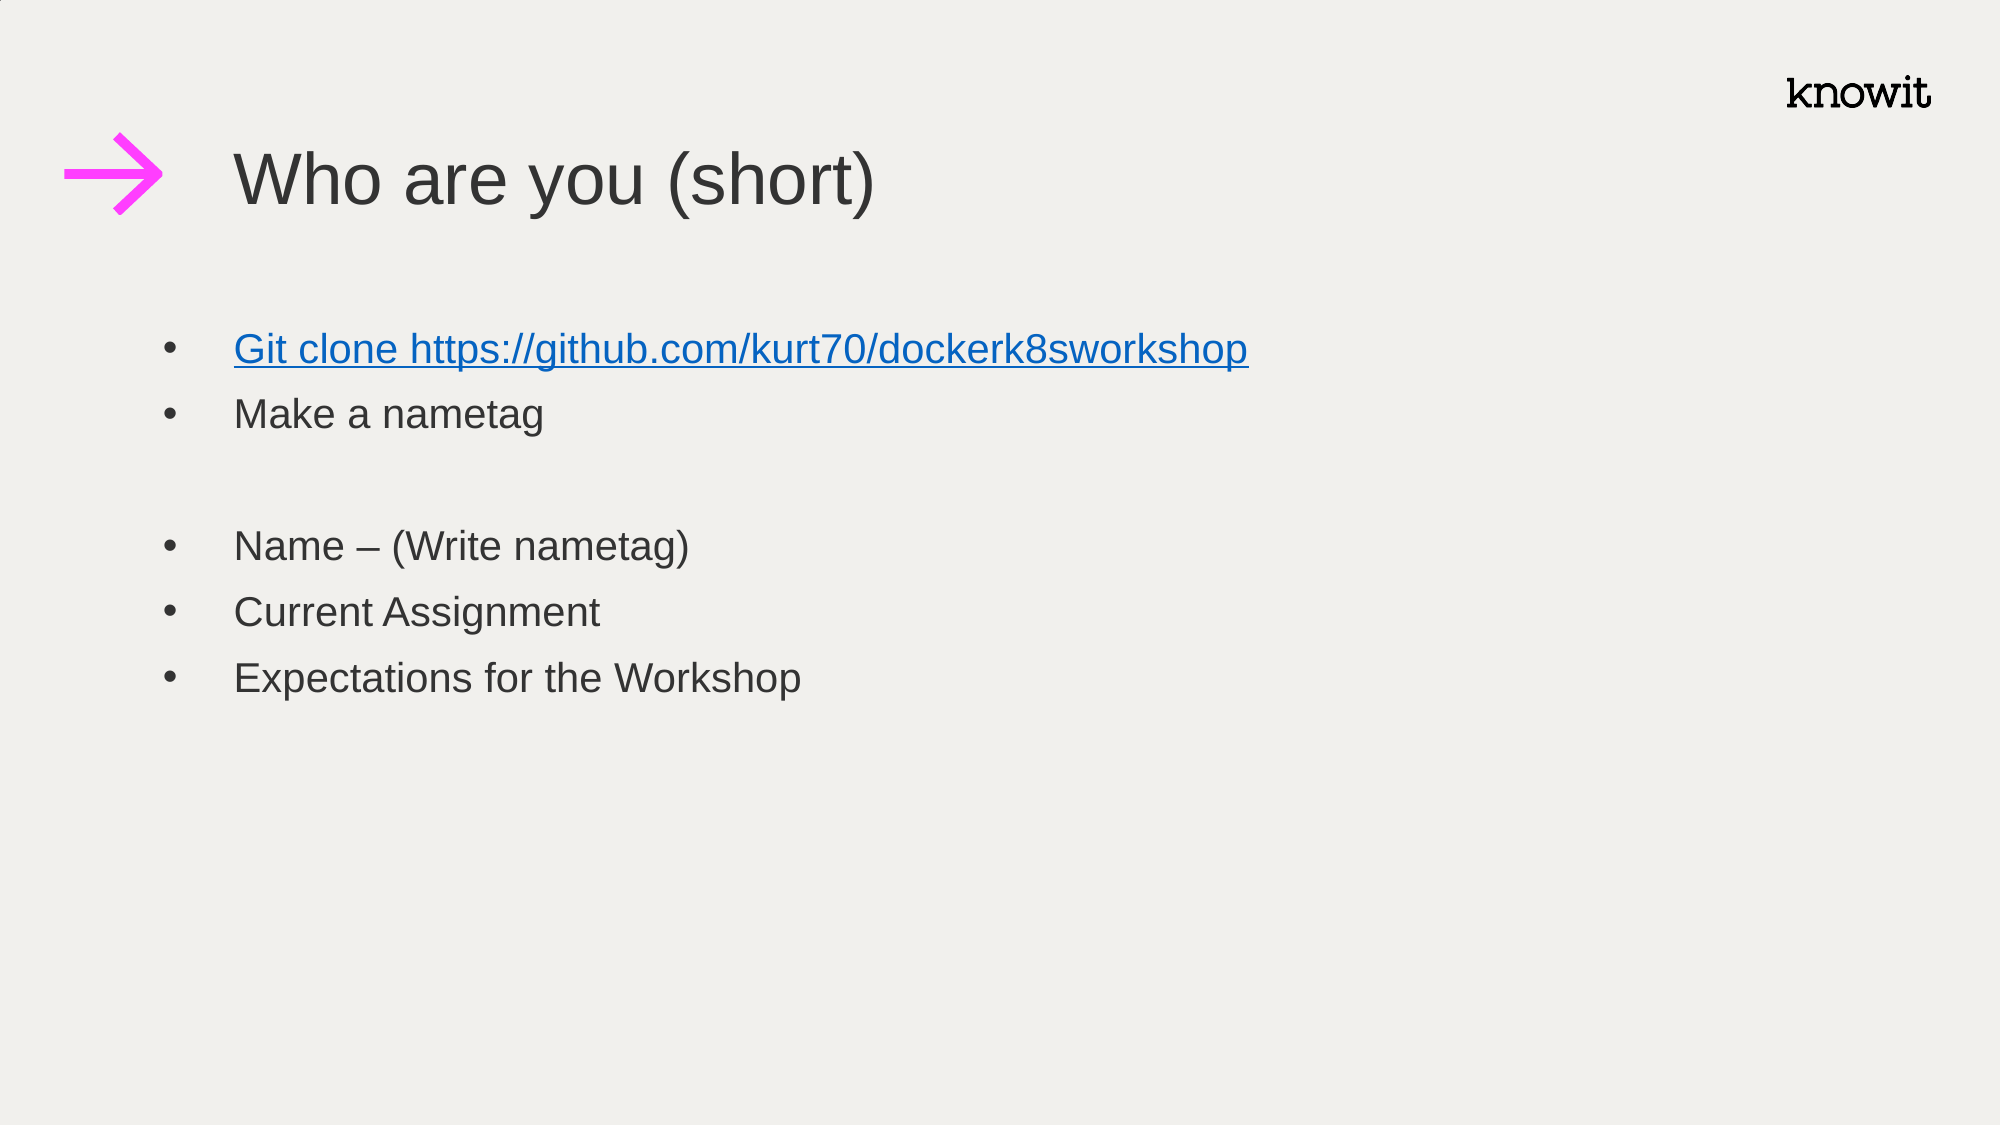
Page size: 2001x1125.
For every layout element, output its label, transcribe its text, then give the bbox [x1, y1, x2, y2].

list Git clone https://github.com/kurt70/dockerk8sworkshop Make a nametag Name – (Write nametag) Current Assignment Expectations for the Workshop [162, 319, 1716, 1003]
picture [1787, 75, 1931, 108]
title Who are you (short) [233, 131, 1786, 230]
